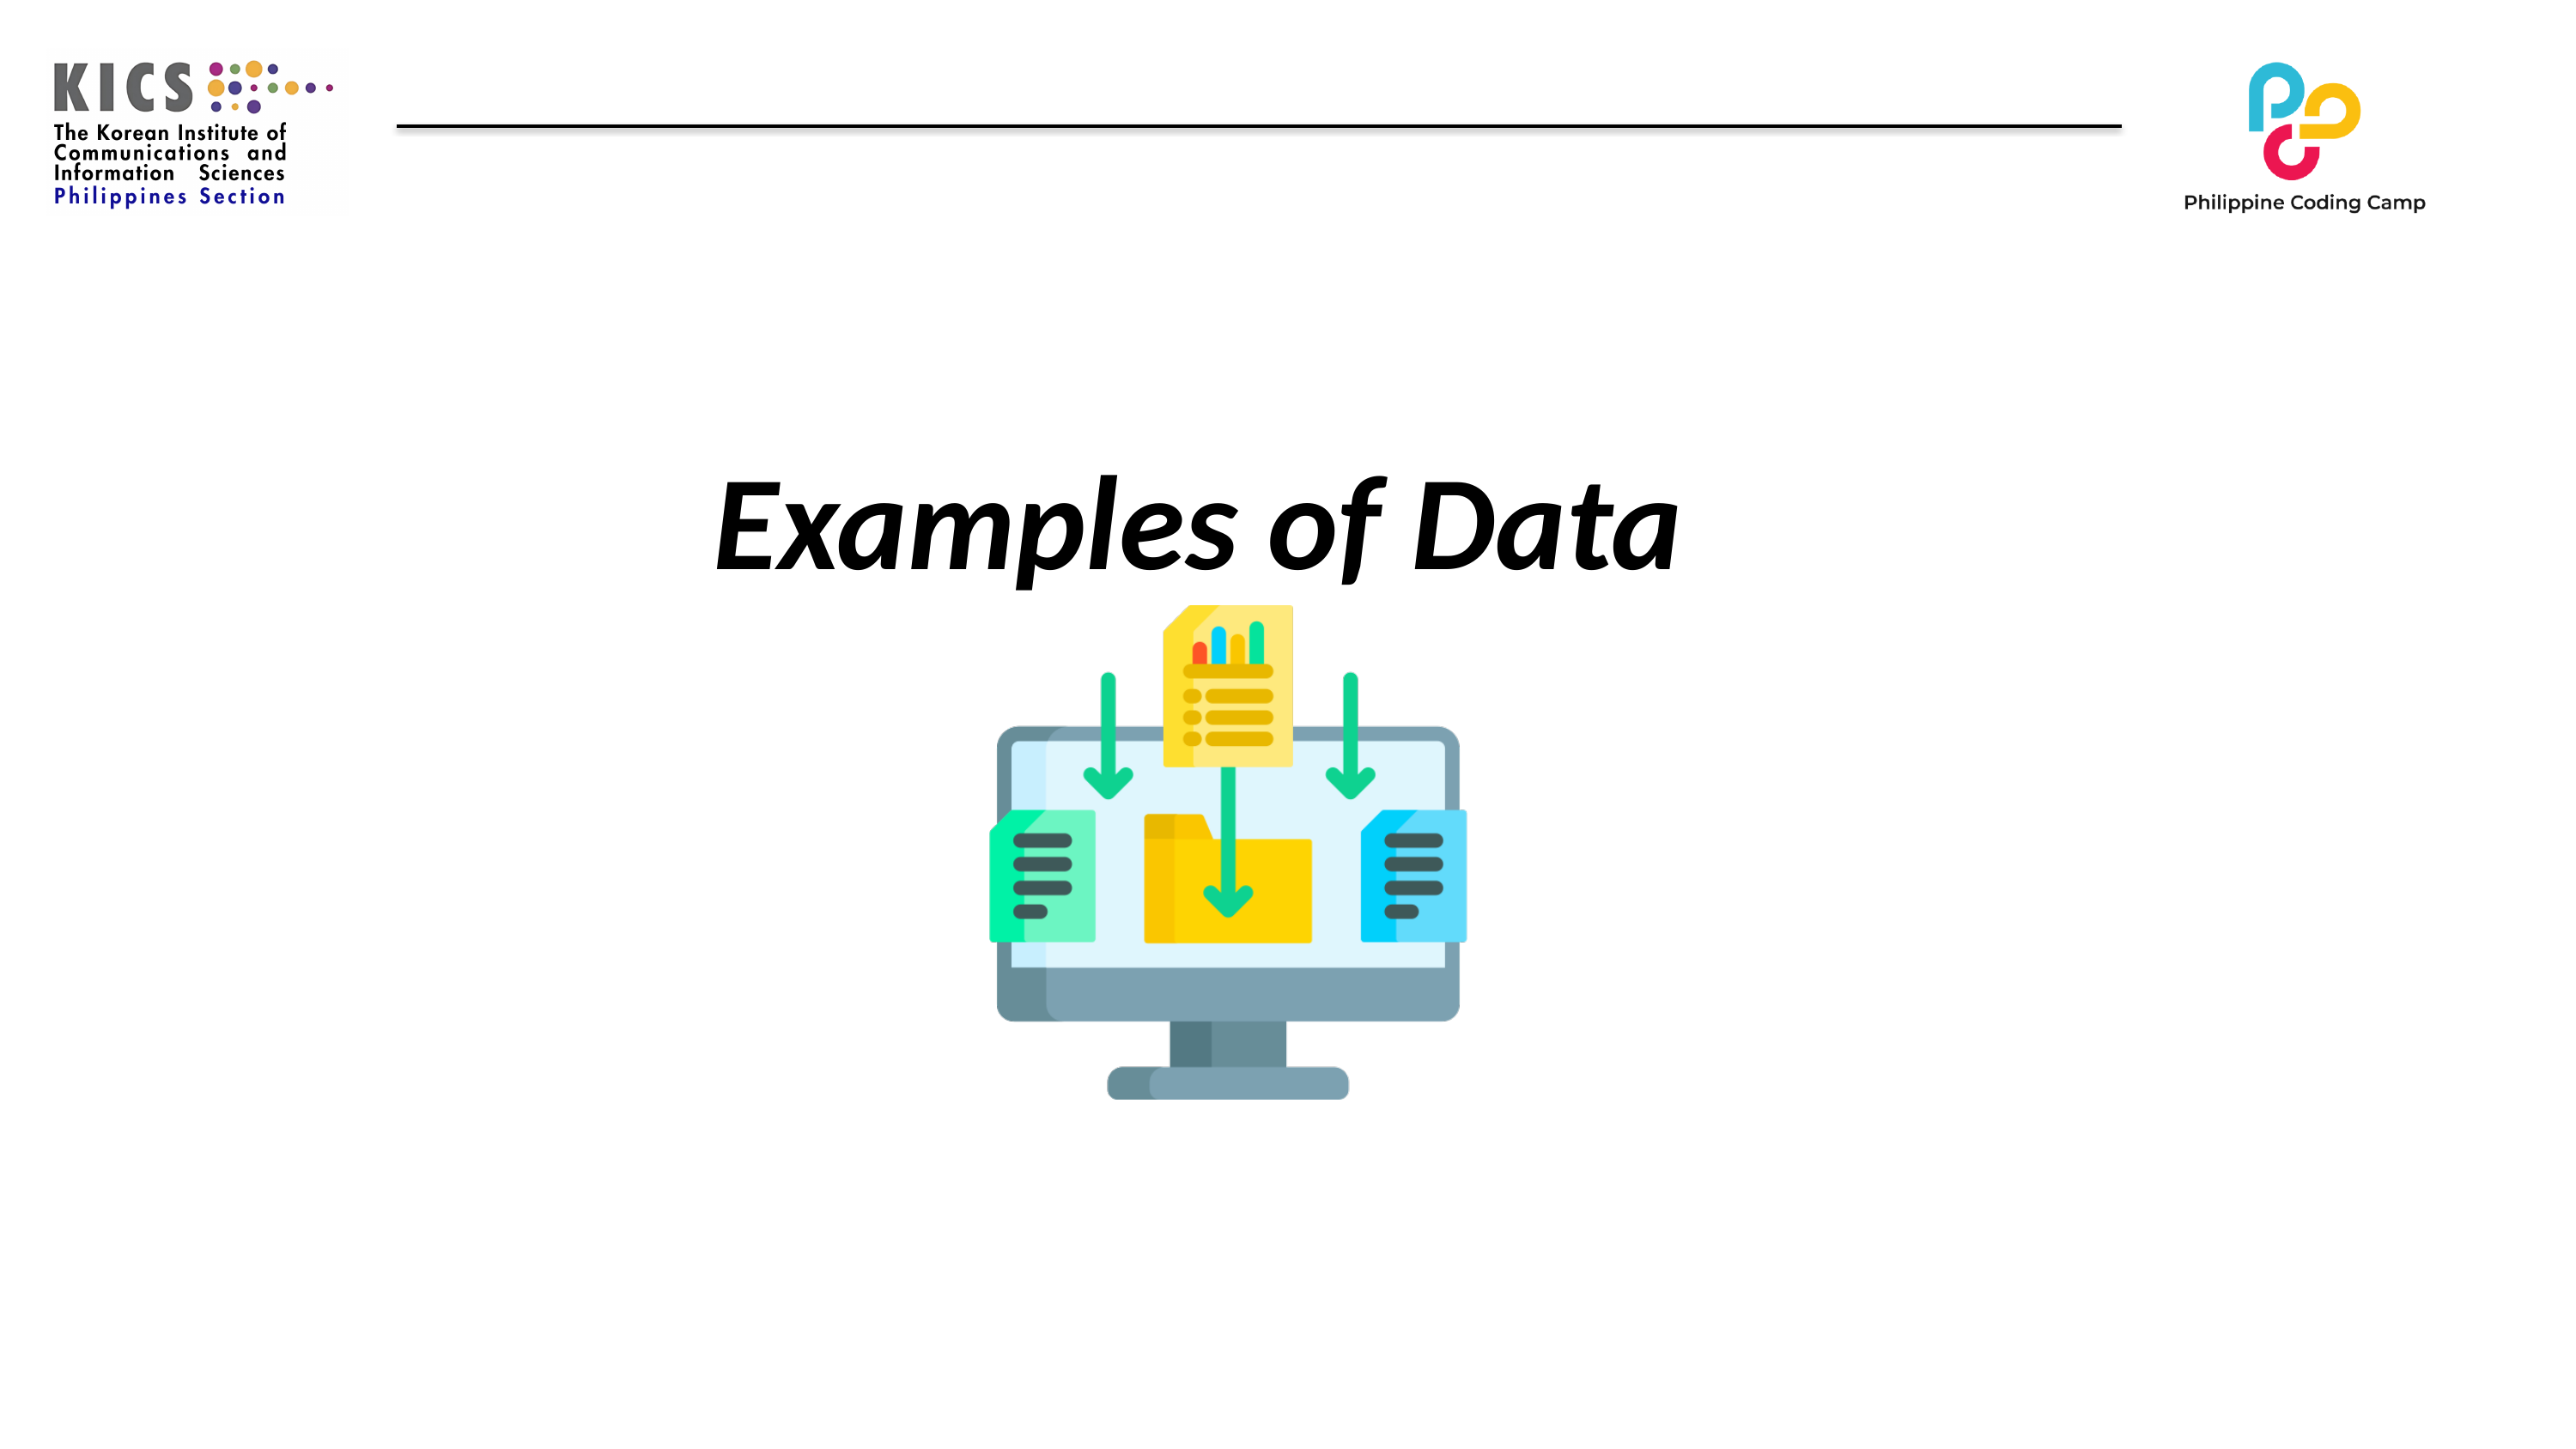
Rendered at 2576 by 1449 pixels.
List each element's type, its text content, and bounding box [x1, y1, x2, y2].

picture [46, 48, 349, 216]
picture [981, 604, 1476, 1100]
picture [2121, 0, 2489, 276]
text_box Examples of Data [504, 349, 1892, 603]
